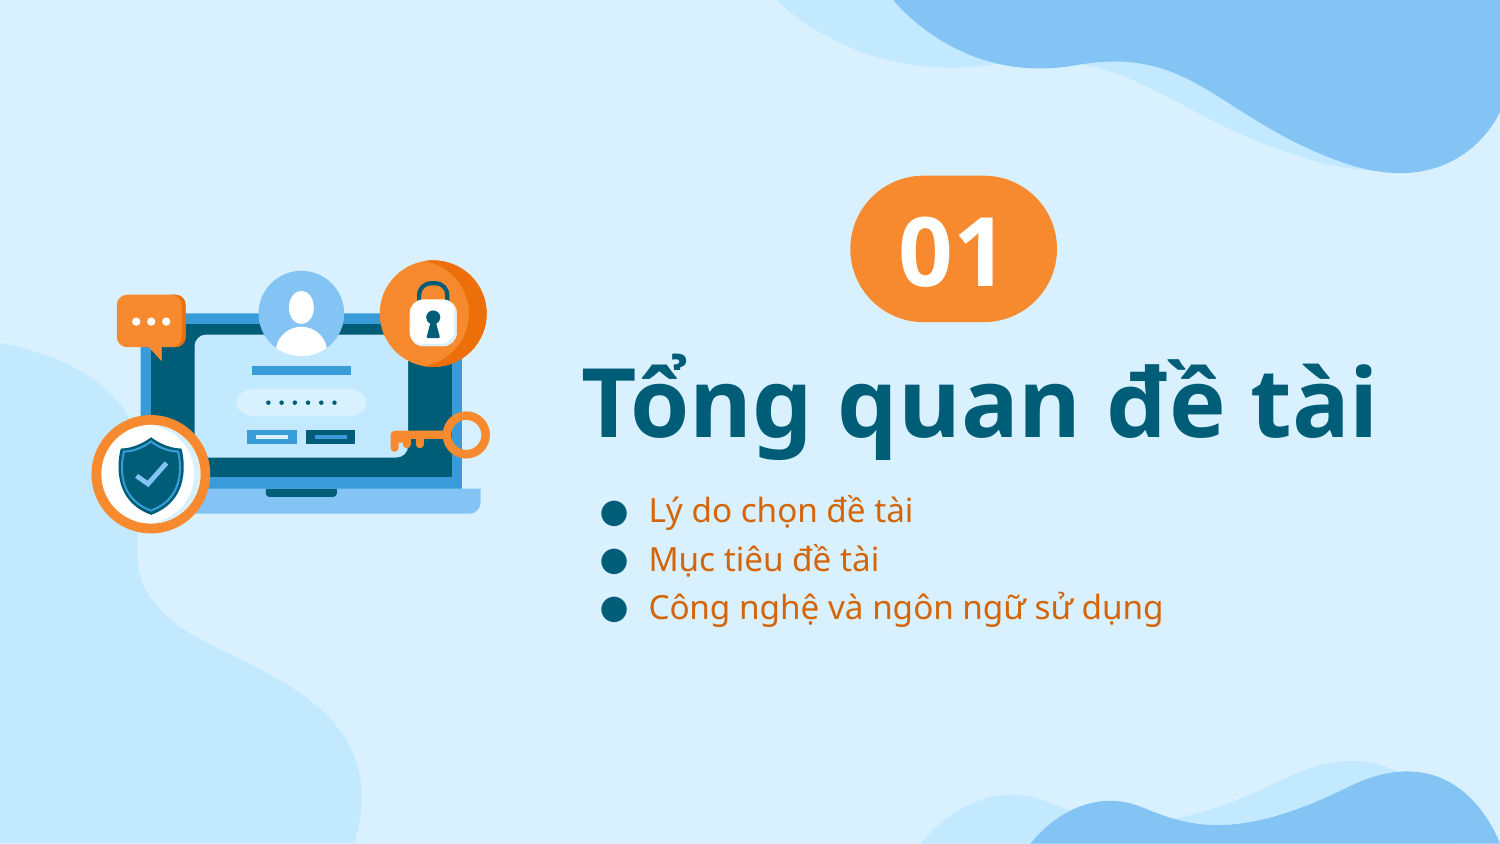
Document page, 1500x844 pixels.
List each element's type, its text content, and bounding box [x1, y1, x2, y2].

title 01 [850, 175, 1058, 323]
subtitle Lý do chọn đề tài Mục tiêu đề tài Công nghệ và ngôn ngữ sử dụng [558, 474, 1409, 668]
title Tổng quan đề tài [525, 326, 1435, 468]
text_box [91, 260, 491, 534]
